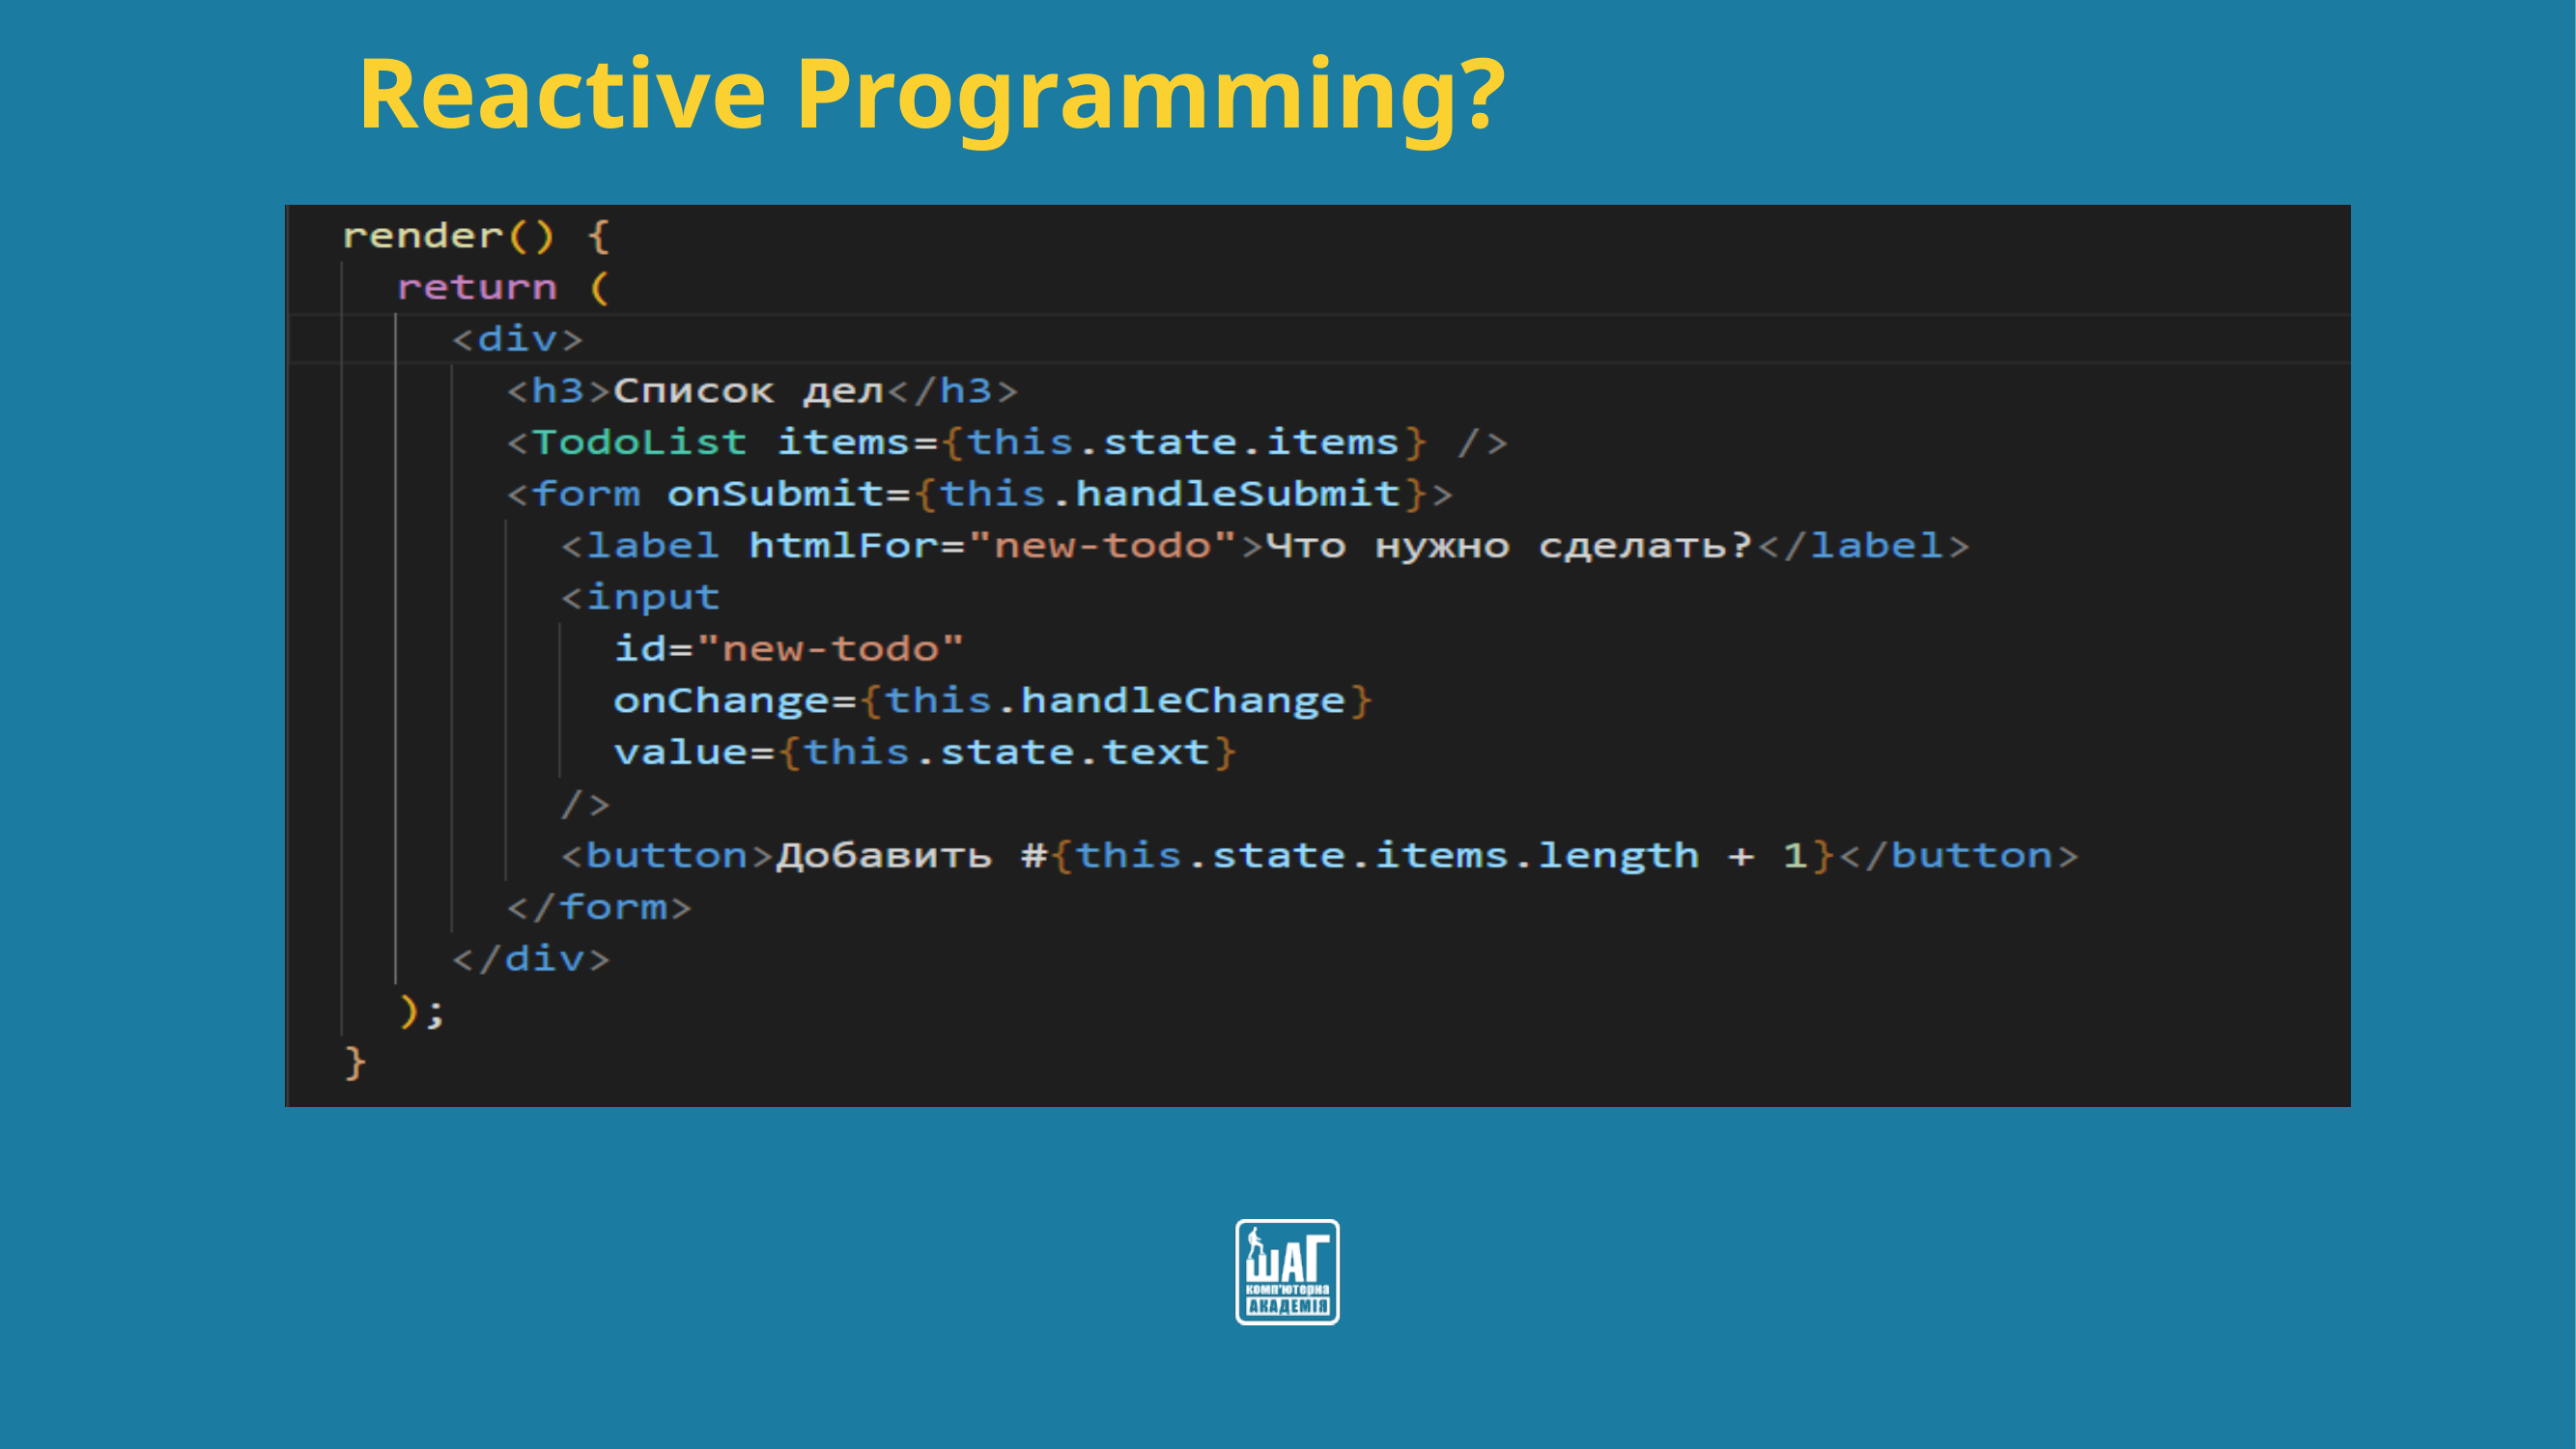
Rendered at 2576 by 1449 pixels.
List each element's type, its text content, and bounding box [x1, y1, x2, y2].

title Reactive Programming? [355, 31, 2220, 149]
picture [1232, 1219, 1344, 1325]
picture [285, 205, 2351, 1107]
